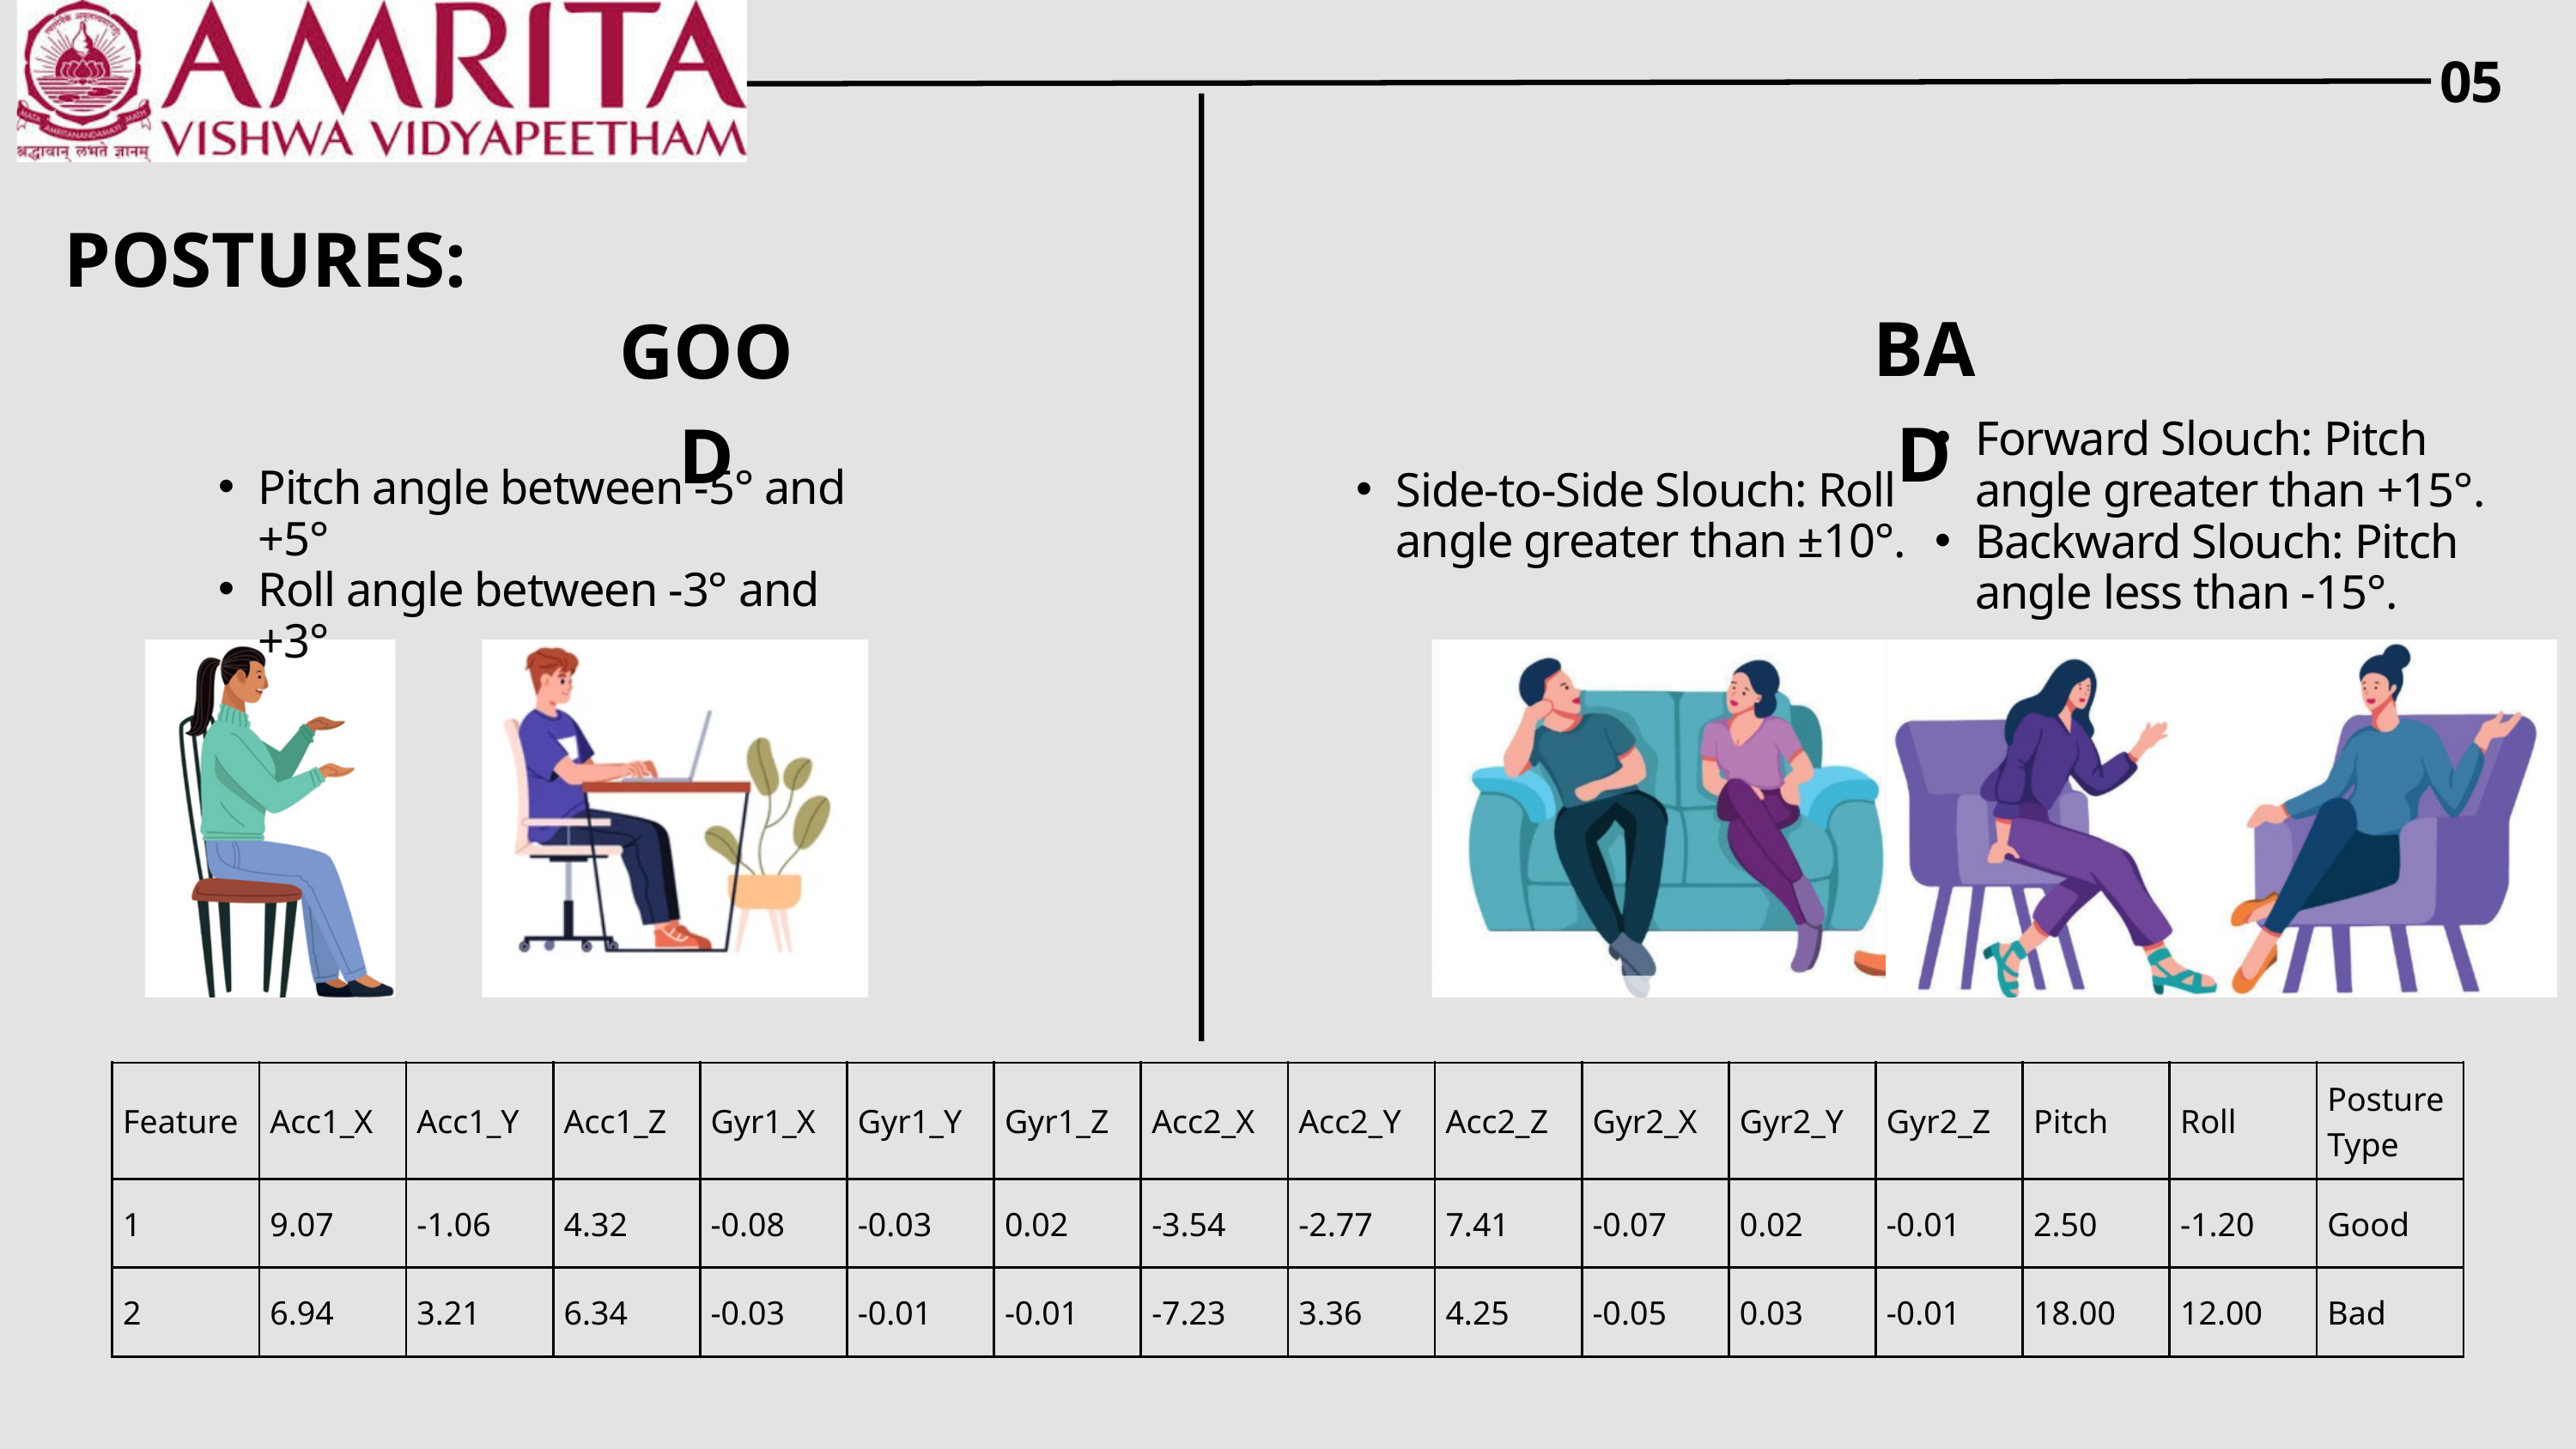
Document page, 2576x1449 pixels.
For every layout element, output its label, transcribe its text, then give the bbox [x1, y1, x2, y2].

table_header Gyr1_X [702, 1064, 846, 1178]
table_cell 18.00 [2024, 1269, 2168, 1355]
text_box [1431, 640, 1886, 997]
table_header Acc1_Y [407, 1064, 552, 1178]
table_cell 0.02 [1730, 1180, 1874, 1266]
table_header Acc2_X [1142, 1064, 1287, 1178]
table_header Acc2_Y [1289, 1064, 1434, 1178]
table_cell -1.06 [407, 1180, 552, 1266]
table_cell -0.03 [702, 1269, 846, 1355]
table_cell -0.07 [1583, 1180, 1728, 1266]
table_cell -2.77 [1289, 1180, 1434, 1266]
table_header Acc1_Z [555, 1064, 699, 1178]
text_box 05 [2431, 51, 2513, 114]
table_cell -0.01 [1877, 1269, 2021, 1355]
table_cell -0.05 [1583, 1269, 1728, 1355]
text_box BAD [1852, 286, 1996, 464]
table_cell 0.02 [995, 1180, 1139, 1266]
table_cell -0.01 [995, 1269, 1139, 1355]
table_cell -3.54 [1142, 1180, 1287, 1266]
table_cell Good [2318, 1180, 2463, 1266]
text_box [144, 640, 396, 997]
table_cell 1 [113, 1180, 258, 1266]
table_cell 6.94 [260, 1269, 405, 1355]
table_header Gyr1_Z [995, 1064, 1139, 1178]
text_box [1886, 640, 2557, 997]
table_header Acc2_Z [1436, 1064, 1581, 1178]
text_box Pitch angle between -5° and +5° Roll angle between -3° and +3° [179, 462, 880, 667]
table_cell 4.32 [555, 1180, 699, 1266]
table_cell -1.20 [2171, 1180, 2316, 1266]
text_box Side-to-Side Slouch: Roll angle greater than ±10°. [1316, 464, 1925, 567]
table_header Feature [113, 1064, 258, 1178]
table_cell -0.01 [848, 1269, 993, 1355]
table_cell 3.21 [407, 1269, 552, 1355]
table_cell 9.07 [260, 1180, 405, 1266]
text_box POSTURES: [48, 197, 483, 302]
table_header Gyr2_Z [1877, 1064, 2021, 1178]
table_cell 0.03 [1730, 1269, 1874, 1355]
table_cell 6.34 [555, 1269, 699, 1355]
table_cell Bad [2318, 1269, 2463, 1355]
table_header Pitch [2024, 1064, 2168, 1178]
text_box Forward Slouch: Pitch angle greater than +15°. Backward Slouch: Pitch angle less than -15°. [1895, 414, 2548, 619]
table_header Gyr2_Y [1730, 1064, 1874, 1178]
table_cell 7.41 [1436, 1180, 1581, 1266]
text_box [16, 0, 747, 162]
table_header Acc1_X [260, 1064, 405, 1178]
table_cell -0.03 [848, 1180, 993, 1266]
table_cell 2.50 [2024, 1180, 2168, 1266]
table_header Gyr1_Y [848, 1064, 993, 1178]
table_cell -0.01 [1877, 1180, 2021, 1266]
table_cell 3.36 [1289, 1269, 1434, 1355]
table_cell -7.23 [1142, 1269, 1287, 1355]
text_box GOOD [598, 288, 816, 462]
table_header Roll [2171, 1064, 2316, 1178]
table_cell -0.08 [702, 1180, 846, 1266]
table_header Posture Type [2318, 1064, 2463, 1178]
table_header Gyr2_X [1583, 1064, 1728, 1178]
table_cell 4.25 [1436, 1269, 1581, 1355]
table_cell 2 [113, 1269, 258, 1355]
text_box [482, 667, 869, 997]
table_cell 12.00 [2171, 1269, 2316, 1355]
